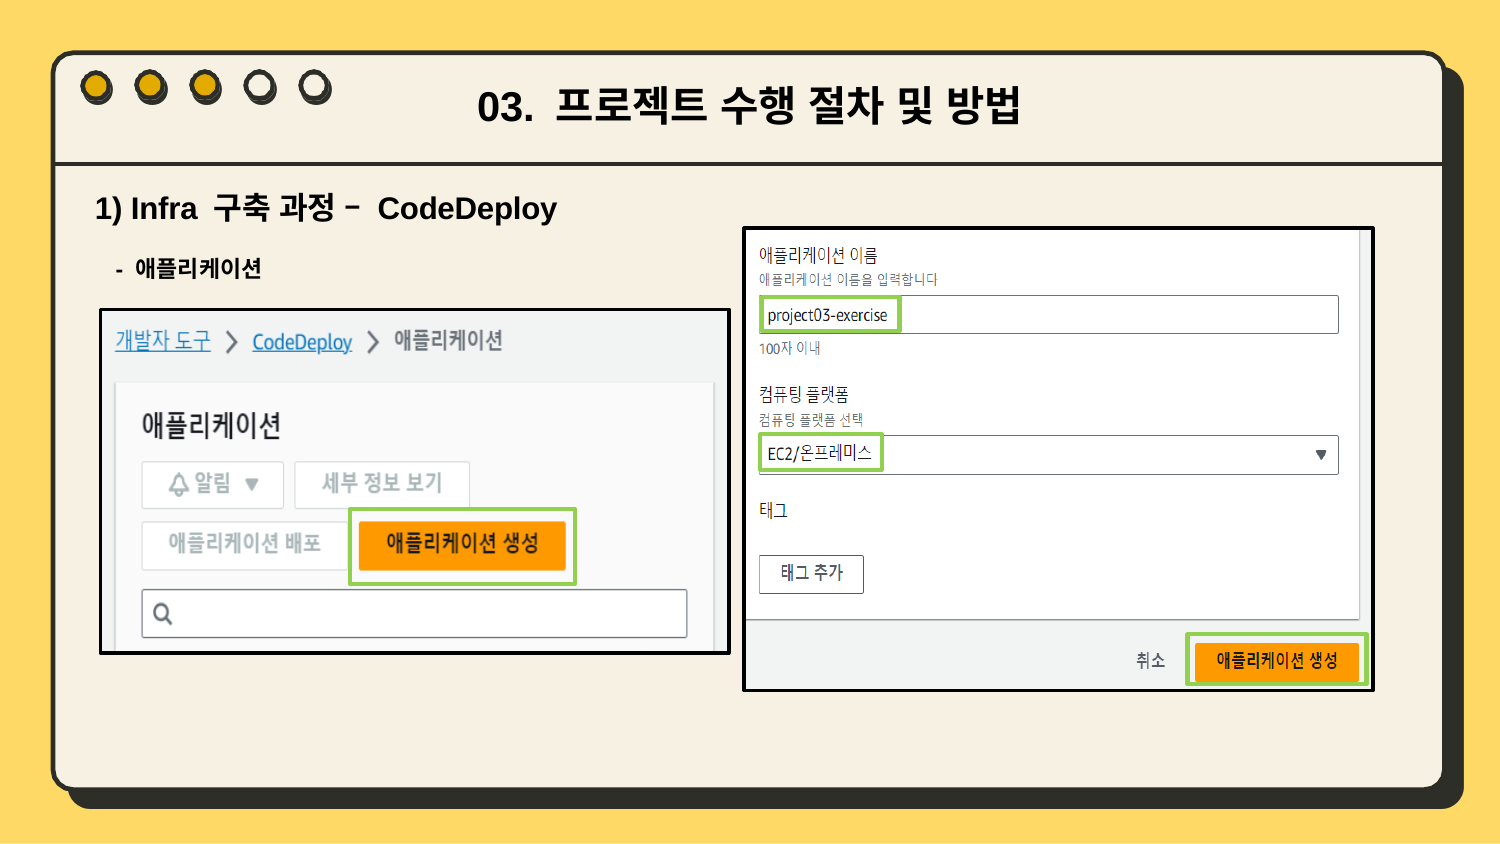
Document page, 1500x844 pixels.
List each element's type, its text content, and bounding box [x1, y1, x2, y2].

text_box 03. 프로젝트 수행 절차 및 방법 [440, 71, 1059, 137]
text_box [243, 69, 277, 105]
picture [100, 309, 730, 654]
picture [67, 66, 1464, 809]
picture [745, 227, 1372, 691]
text_box 1) Infra 구축 과정 – CodeDeploy [79, 181, 682, 234]
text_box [298, 69, 332, 105]
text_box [79, 69, 113, 105]
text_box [188, 69, 223, 105]
text_box - 애플리케이션 [100, 246, 453, 290]
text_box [134, 69, 168, 105]
